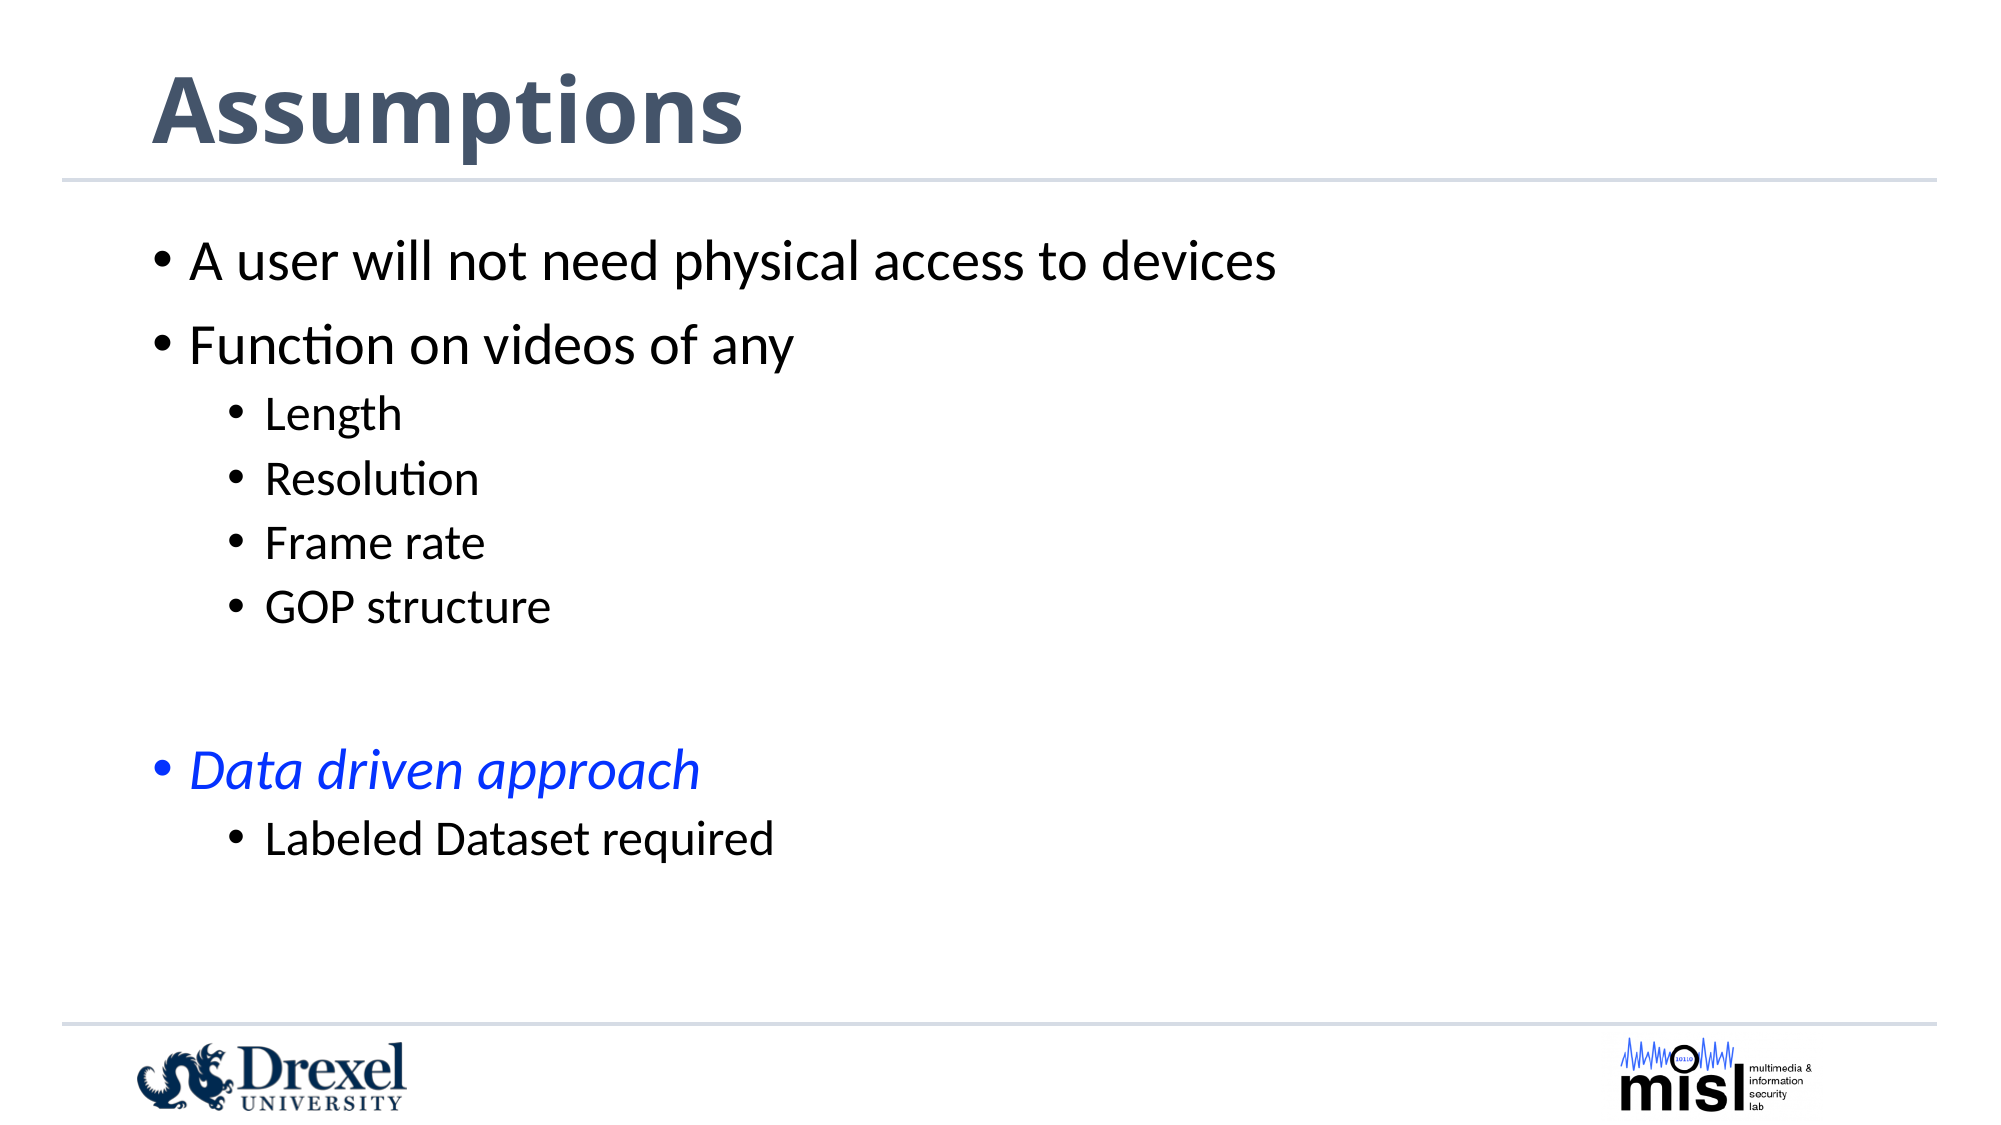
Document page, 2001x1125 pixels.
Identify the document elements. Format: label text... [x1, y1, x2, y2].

list A user will not need physical access to devices Function on videos of any Length Resolution Frame rate GOP structure Data driven approach Labeled Dataset required [137, 223, 1863, 1014]
title Assumptions [137, 5, 1863, 223]
picture [1601, 1032, 1823, 1121]
picture [137, 1042, 407, 1111]
